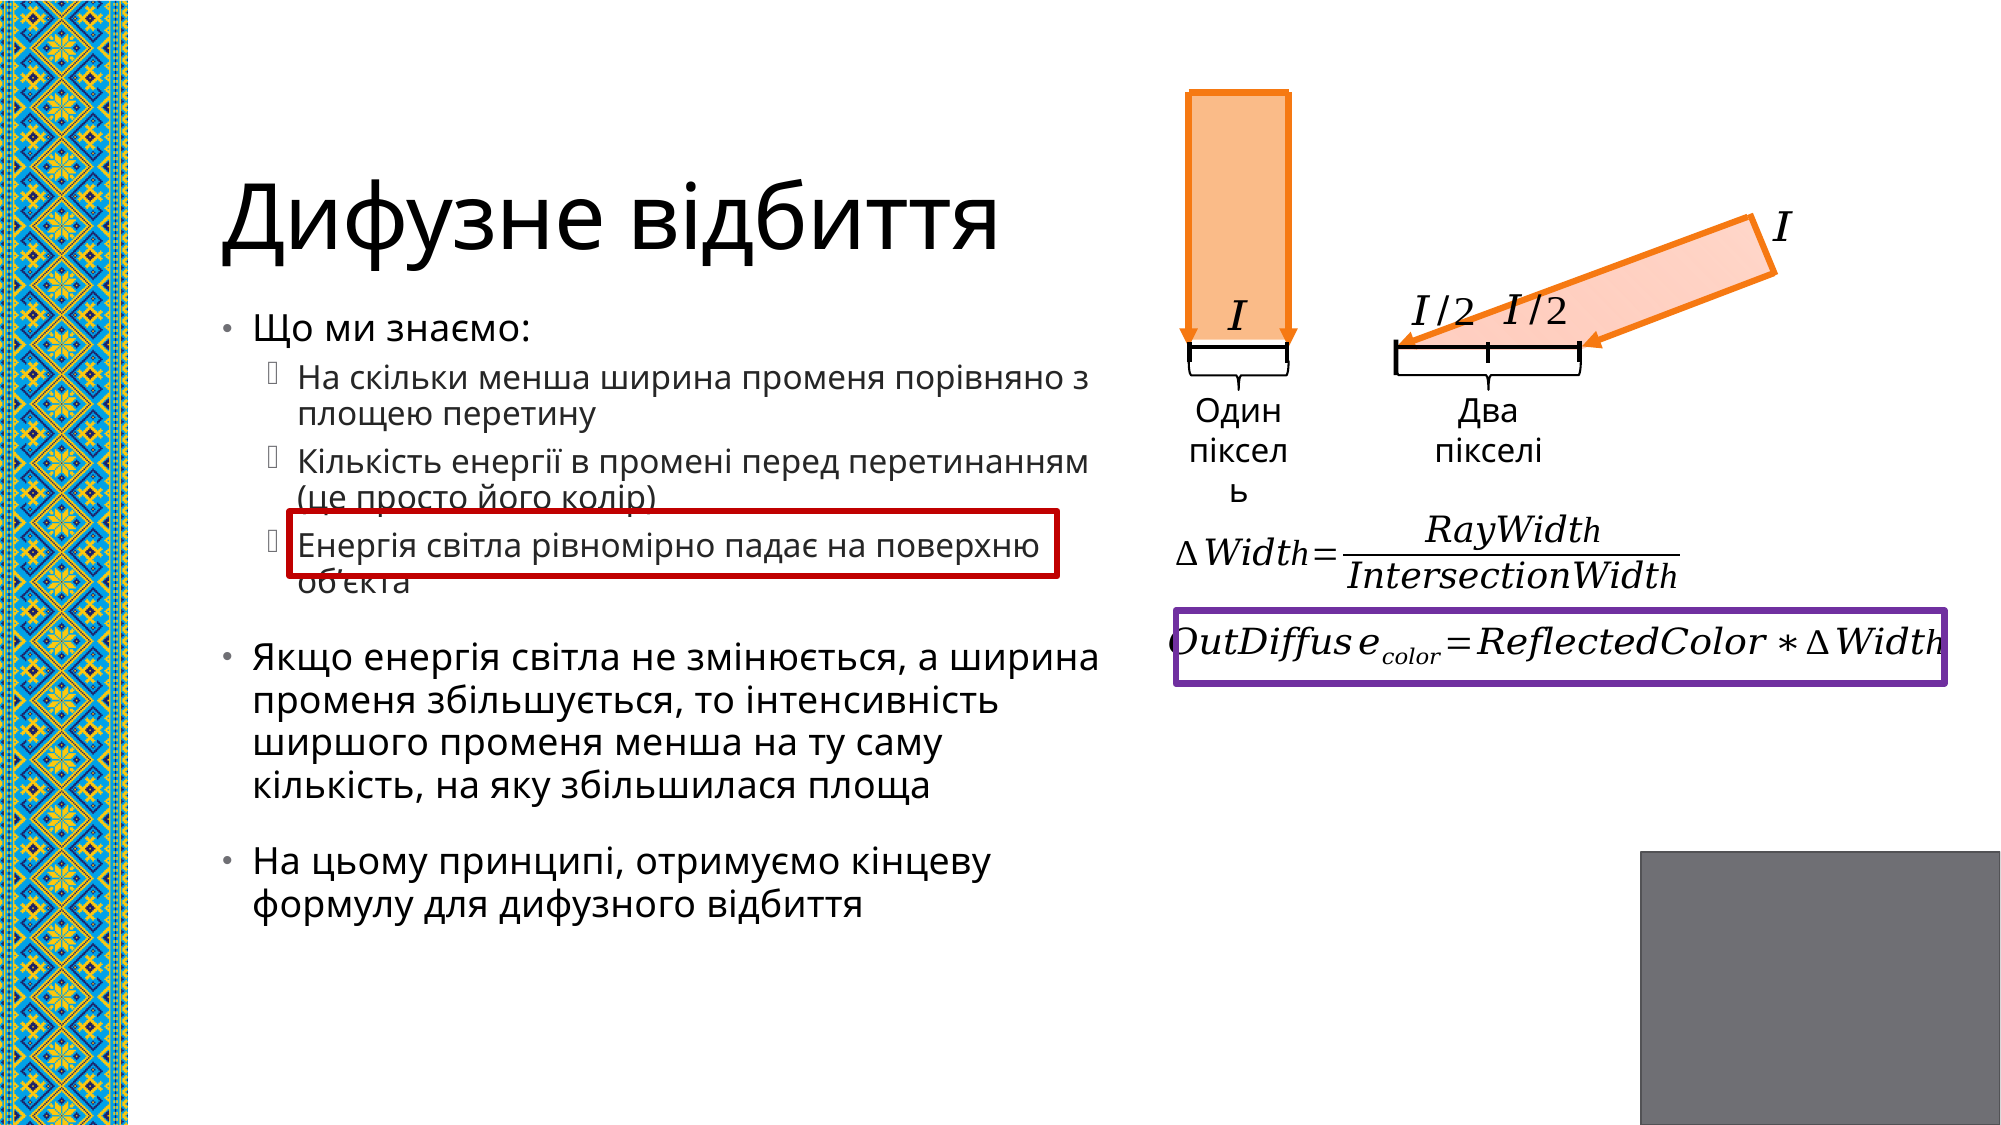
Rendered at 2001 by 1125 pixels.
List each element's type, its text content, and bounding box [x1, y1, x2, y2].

text_box [1399, 360, 1582, 391]
picture [14, 393, 25, 415]
picture [14, 37, 25, 59]
picture [14, 809, 25, 830]
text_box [1581, 272, 1775, 347]
picture [14, 987, 25, 1008]
picture [99, 453, 110, 474]
picture [14, 215, 25, 237]
picture [79, 838, 101, 859]
picture [21, 778, 45, 800]
picture [21, 600, 45, 623]
picture [21, 422, 45, 445]
picture [14, 334, 25, 355]
picture [79, 720, 102, 741]
picture [14, 156, 25, 177]
picture [22, 482, 44, 504]
picture [99, 987, 110, 1008]
picture [79, 364, 102, 385]
picture [79, 126, 101, 148]
picture [98, 1046, 110, 1067]
picture [99, 215, 110, 237]
picture [14, 275, 25, 296]
picture [22, 1075, 44, 1097]
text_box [1396, 216, 1743, 342]
picture [21, 7, 45, 30]
picture [99, 571, 110, 592]
picture [78, 423, 102, 444]
picture [98, 97, 110, 118]
text_box [1195, 102, 1281, 341]
picture [120, 2, 128, 1124]
picture [14, 631, 25, 652]
picture [14, 97, 25, 118]
picture [21, 956, 45, 978]
picture [22, 719, 44, 741]
picture [79, 660, 101, 681]
picture [99, 631, 110, 652]
picture [98, 927, 110, 948]
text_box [1749, 213, 1776, 276]
picture [99, 809, 110, 830]
picture [98, 275, 110, 296]
text_box [1188, 360, 1290, 391]
picture [22, 126, 44, 148]
picture [78, 601, 102, 622]
picture [21, 1016, 45, 1038]
picture [99, 37, 110, 59]
picture [14, 749, 25, 770]
text_box Два пікселі [1418, 381, 1559, 477]
picture [22, 363, 45, 385]
picture [22, 67, 44, 89]
picture [79, 304, 101, 326]
picture [0, 2, 11, 1124]
picture [79, 542, 101, 563]
picture [78, 957, 102, 978]
picture [22, 541, 44, 563]
picture [99, 393, 110, 415]
picture [22, 304, 44, 326]
picture [14, 927, 25, 948]
list Що ми знаємо: На скільки менша ширина променя порівняно з площею перетину Кількість енергії в промені перед перетинанням (це просто його колір) Енергія світла рівномірно падає на поверхню об’єкта Якщо енергія світла не змінюється, а ширина променя збільшується, то інтенсивність ширшого променя менша на ту саму кількість, на яку збільшилася площа На цьому принципі, отримуємо кінцеву формулу для дифузного відбиття [206, 299, 1129, 1014]
picture [78, 186, 102, 207]
picture [79, 1076, 101, 1096]
picture [99, 156, 110, 177]
text_box Один піксель [1168, 381, 1309, 517]
picture [78, 245, 102, 266]
text_box [288, 510, 1058, 577]
picture [98, 690, 110, 711]
picture [21, 185, 45, 208]
picture [79, 1016, 102, 1037]
picture [78, 779, 102, 800]
picture [98, 512, 110, 533]
picture [14, 512, 25, 533]
title Дифузне відбиття [206, 60, 1797, 278]
picture [99, 1105, 110, 1124]
picture [78, 8, 102, 29]
picture [99, 749, 110, 770]
picture [98, 868, 110, 889]
picture [14, 1105, 25, 1124]
picture [79, 67, 101, 89]
picture [22, 660, 44, 682]
picture [14, 1046, 25, 1067]
picture [79, 898, 101, 919]
picture [14, 453, 25, 474]
picture [98, 334, 110, 355]
picture [21, 245, 45, 267]
picture [14, 571, 25, 592]
picture [14, 868, 26, 889]
picture [22, 838, 44, 860]
picture [14, 690, 26, 711]
text_box [1175, 609, 1946, 685]
picture [22, 897, 44, 919]
picture [79, 482, 101, 504]
picture [30, 2, 93, 1124]
